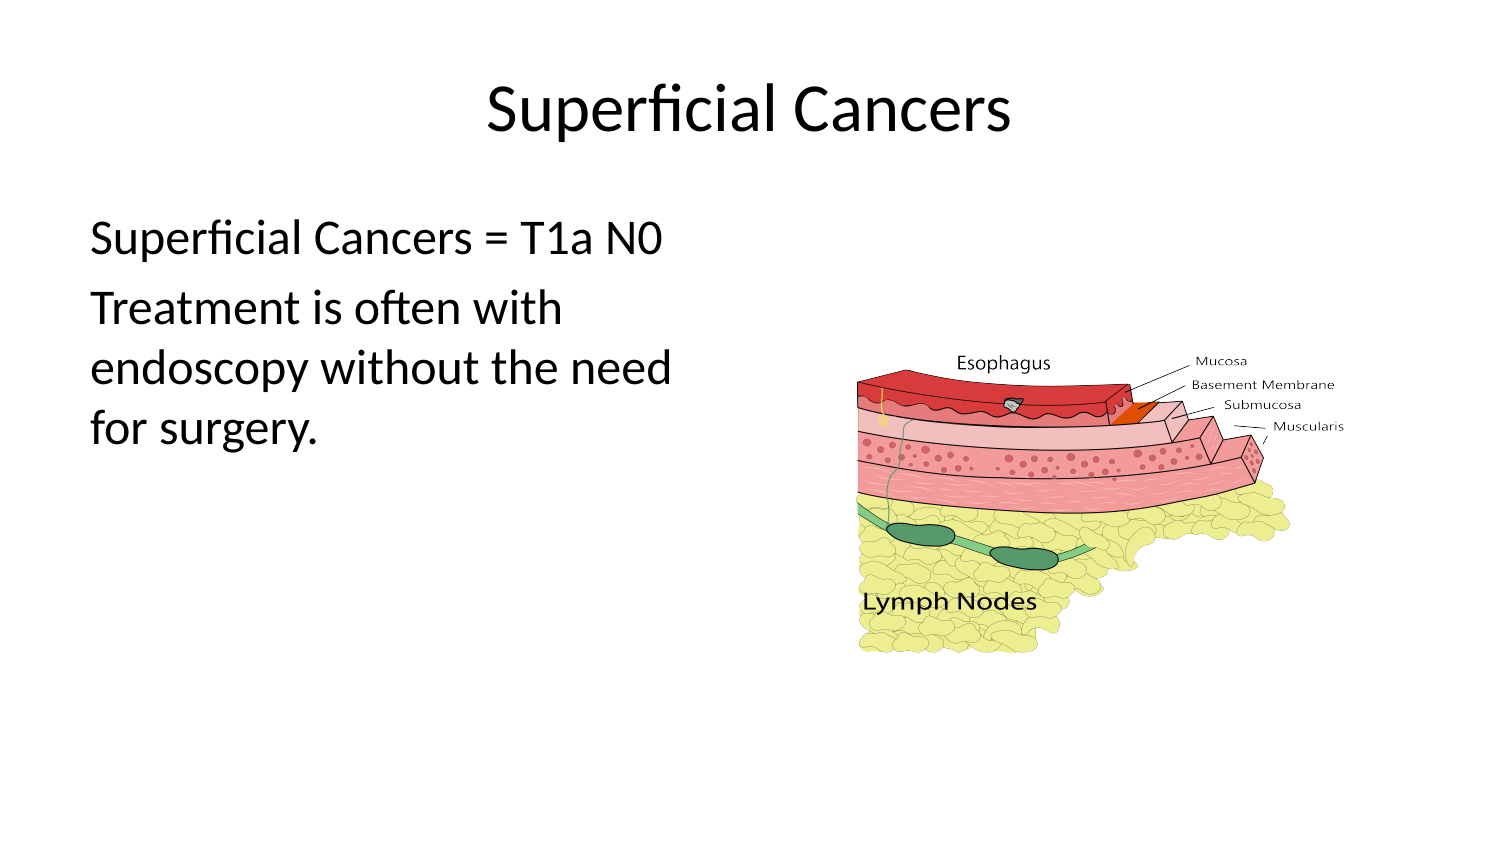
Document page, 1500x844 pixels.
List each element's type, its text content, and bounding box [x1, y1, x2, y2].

title Superficial Cancers [75, 33, 1425, 175]
picture [762, 287, 1426, 661]
list Superficial Cancers = T1a N0 Treatment is often with endoscopy without the need for surgery. [75, 196, 738, 754]
